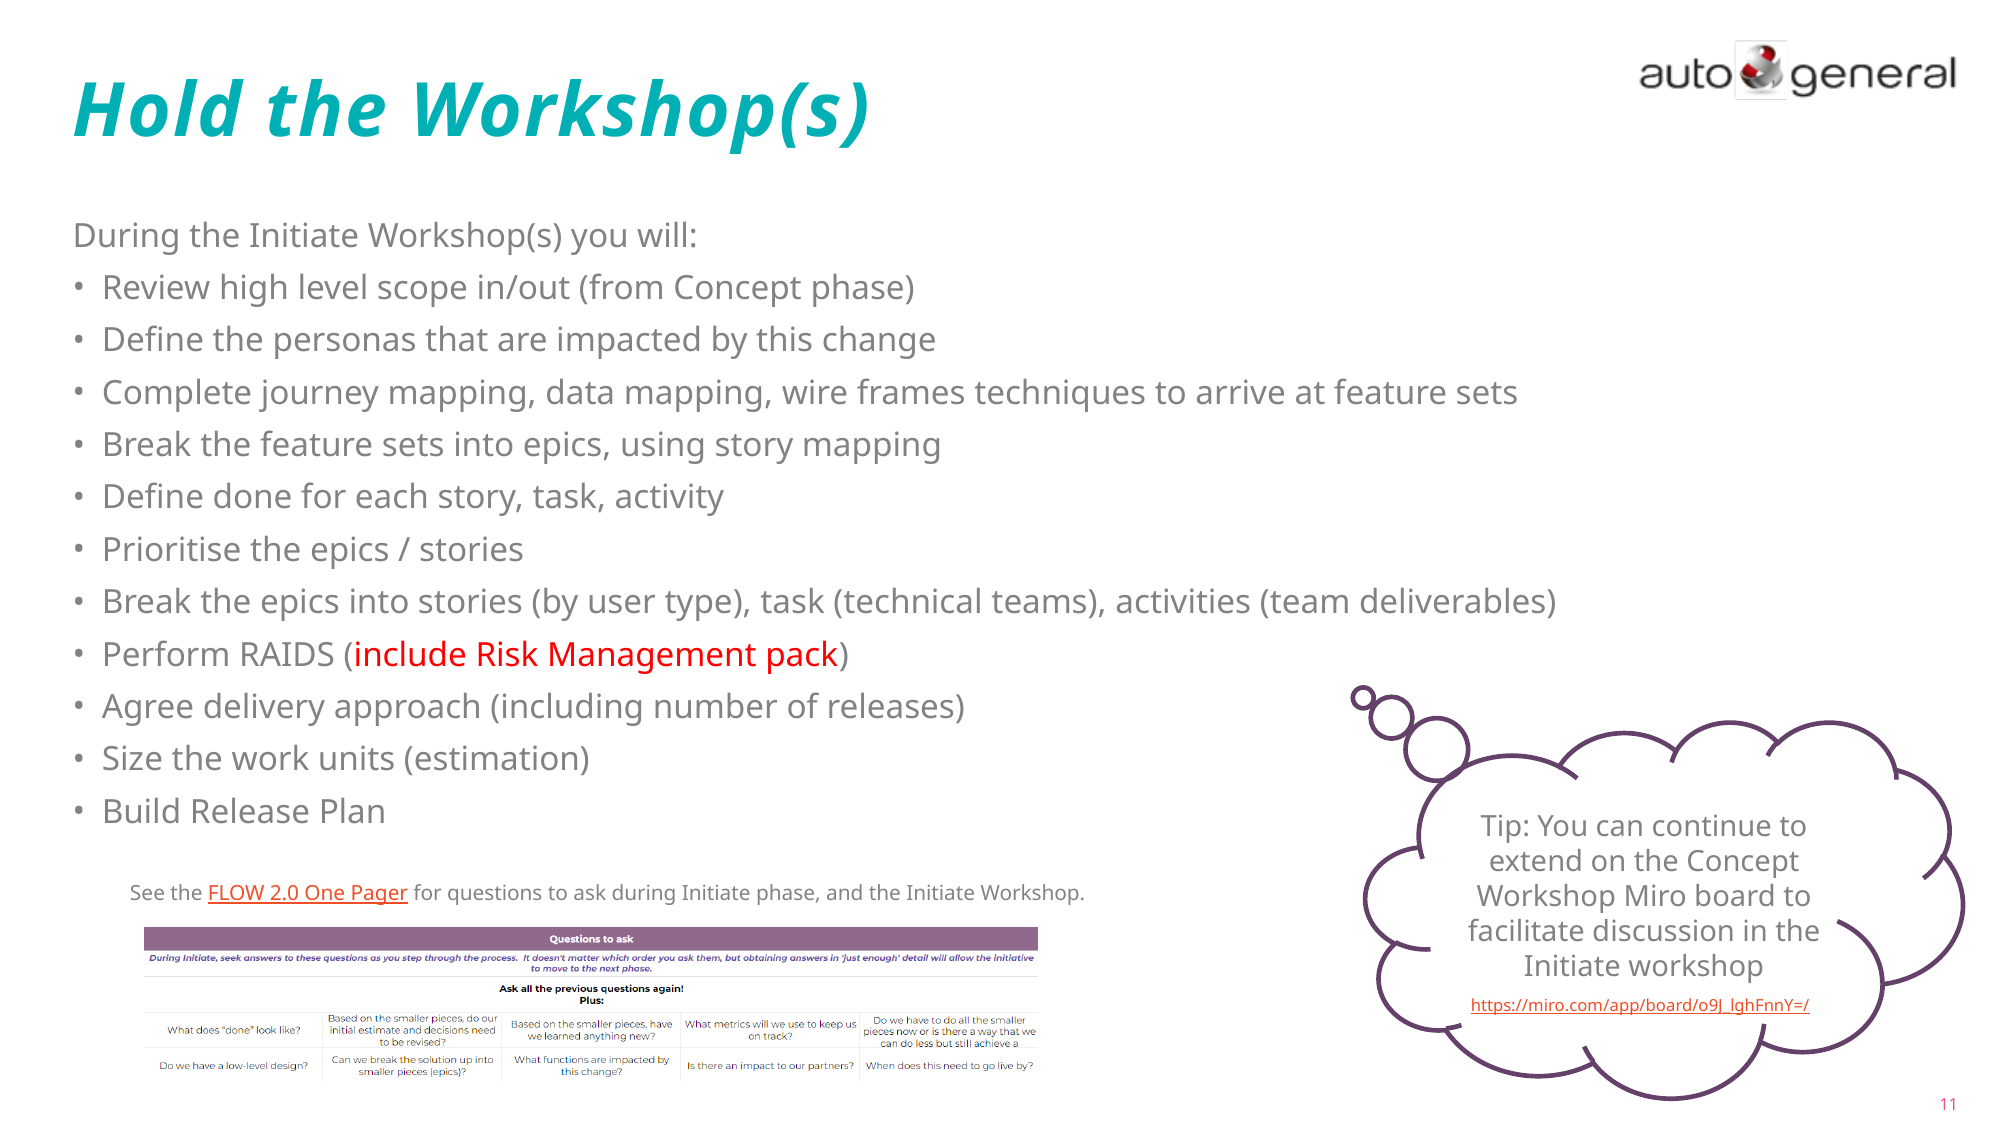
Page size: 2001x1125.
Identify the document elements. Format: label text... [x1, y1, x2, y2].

title Hold the Workshop(s) [72, 67, 1618, 159]
picture [144, 927, 1038, 1082]
picture [1596, 8, 2000, 133]
list During the Initiate Workshop(s) you will: Review high level scope in/out (from Concept phase) Define the personas that are impacted by this change Complete journey mapping, data mapping, wire frames techniques to arrive at feature sets Break the feature sets into epics, using story mapping Define done for each story, task, activity Prioritise the epics / stories Break the epics into stories (by user type), task (technical teams), activities (team deliverables) Perform RAIDS (include Risk Management pack) Agree delivery approach (including number of releases) Size the work units (estimation) Build Release Plan [72, 213, 1928, 962]
text_box See the FLOW 2.0 One Pager for questions to ask during Initiate phase, and the Initiate Workshop. [72, 872, 1143, 916]
text_box [1351, 686, 1965, 1100]
text_box Tip: You can continue to extend on the Concept Workshop Miro board to facilitate discussion in the Initiate workshop https://miro.com/app/board/o9J_lghFnnY=/ [1435, 799, 1853, 1025]
